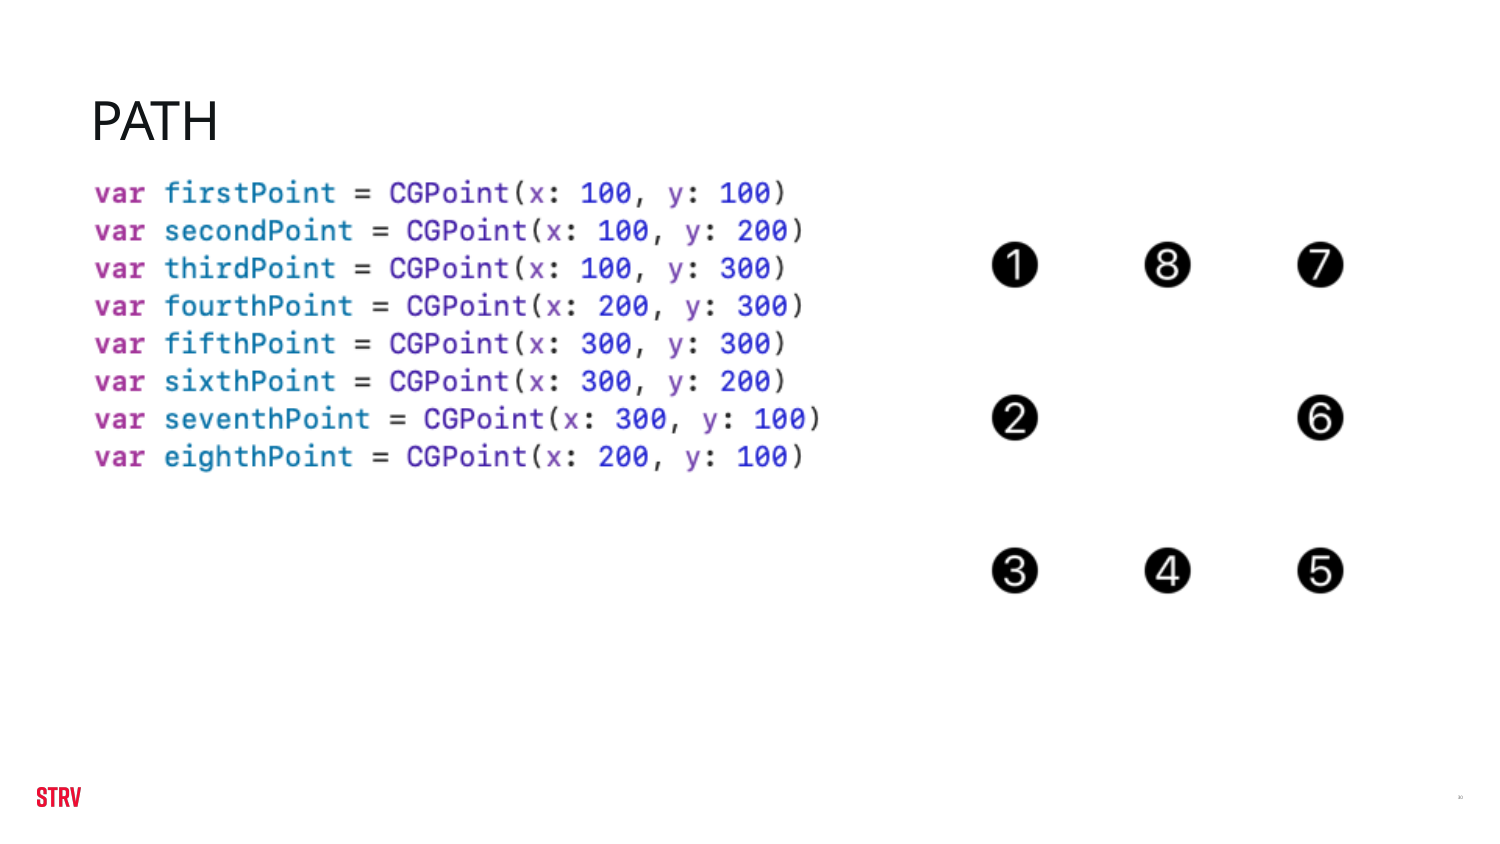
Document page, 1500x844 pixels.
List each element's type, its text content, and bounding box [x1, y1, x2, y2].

slide_number ‹#› [1411, 779, 1478, 816]
picture [37, 787, 81, 807]
picture [864, 164, 1476, 661]
picture [84, 167, 840, 487]
title PATH [0, 86, 1500, 140]
